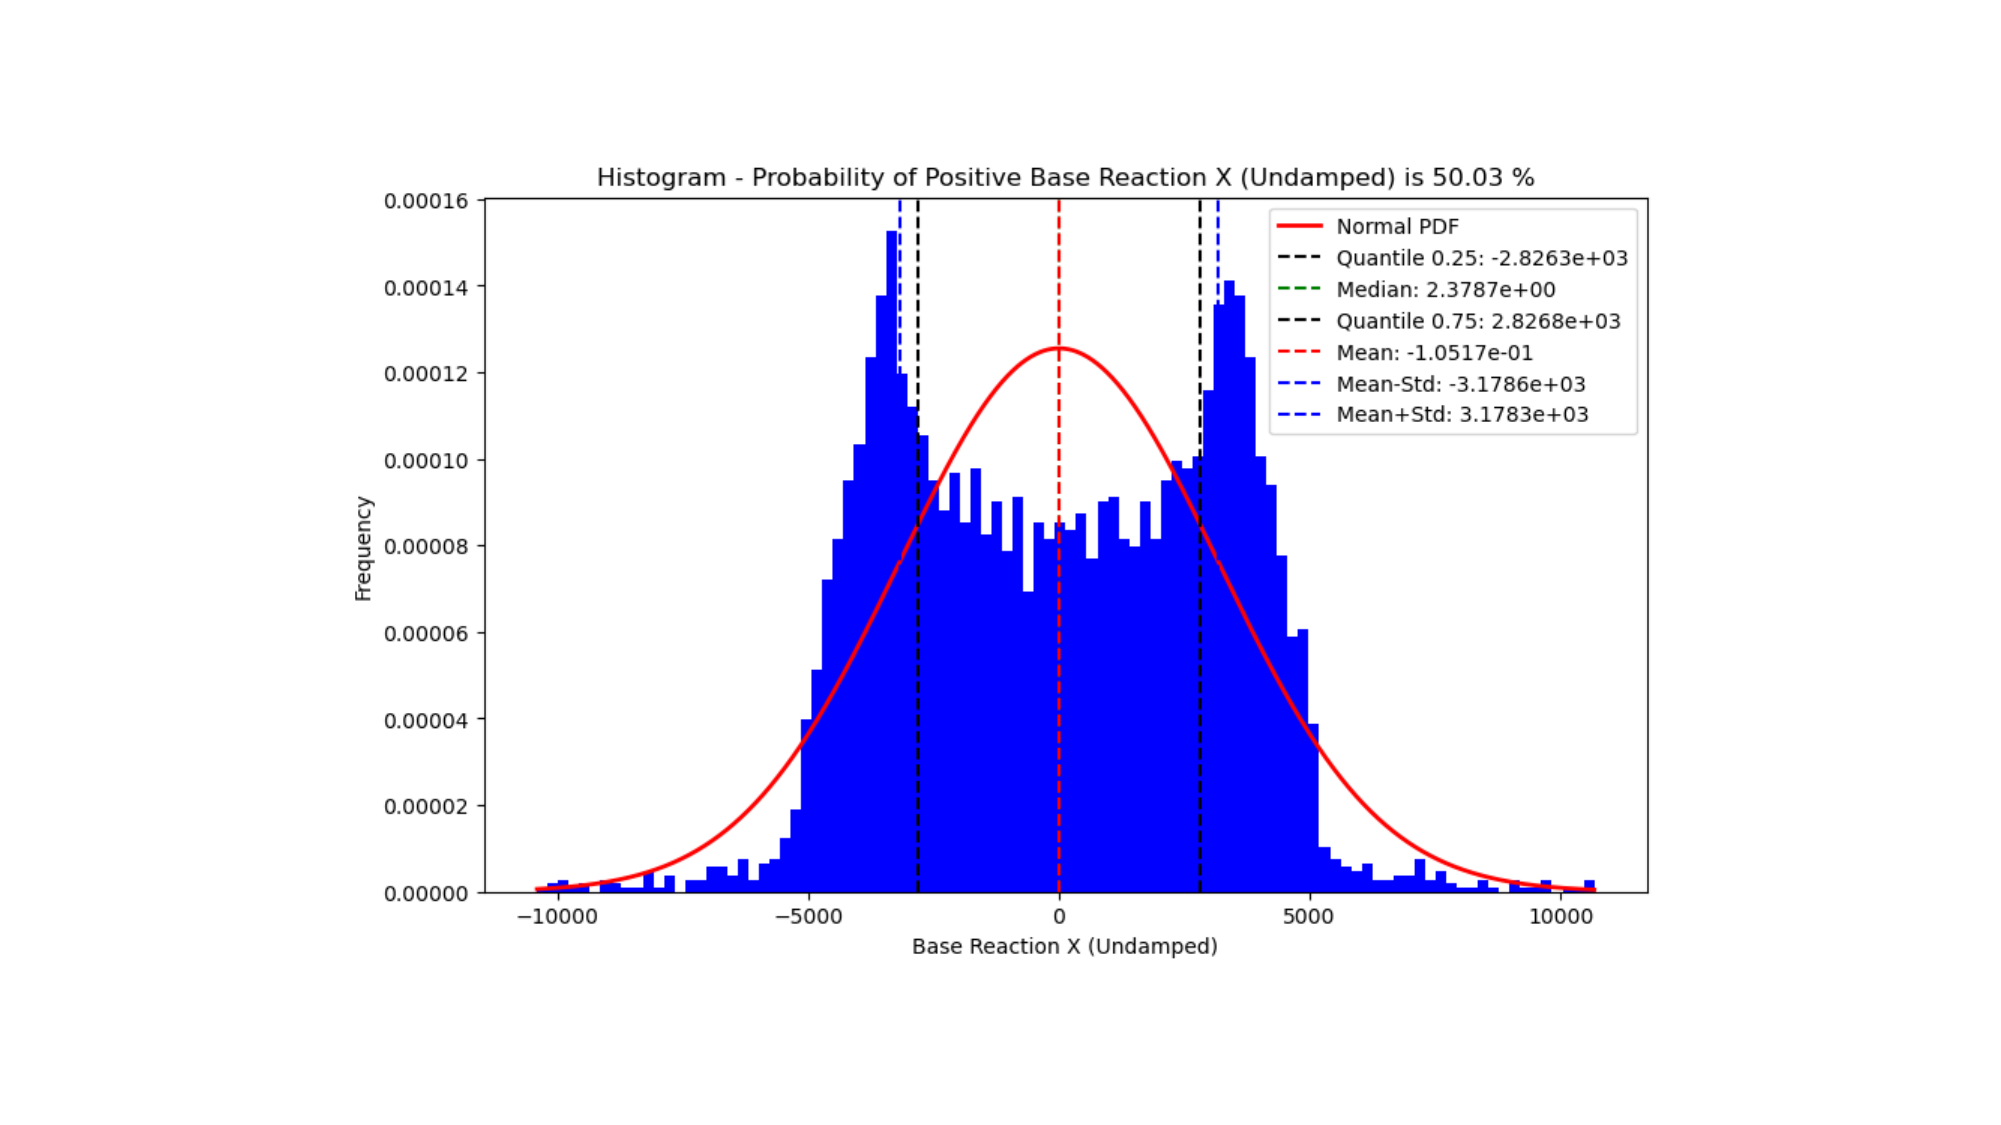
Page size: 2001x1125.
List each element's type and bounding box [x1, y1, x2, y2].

picture [338, 153, 1662, 972]
